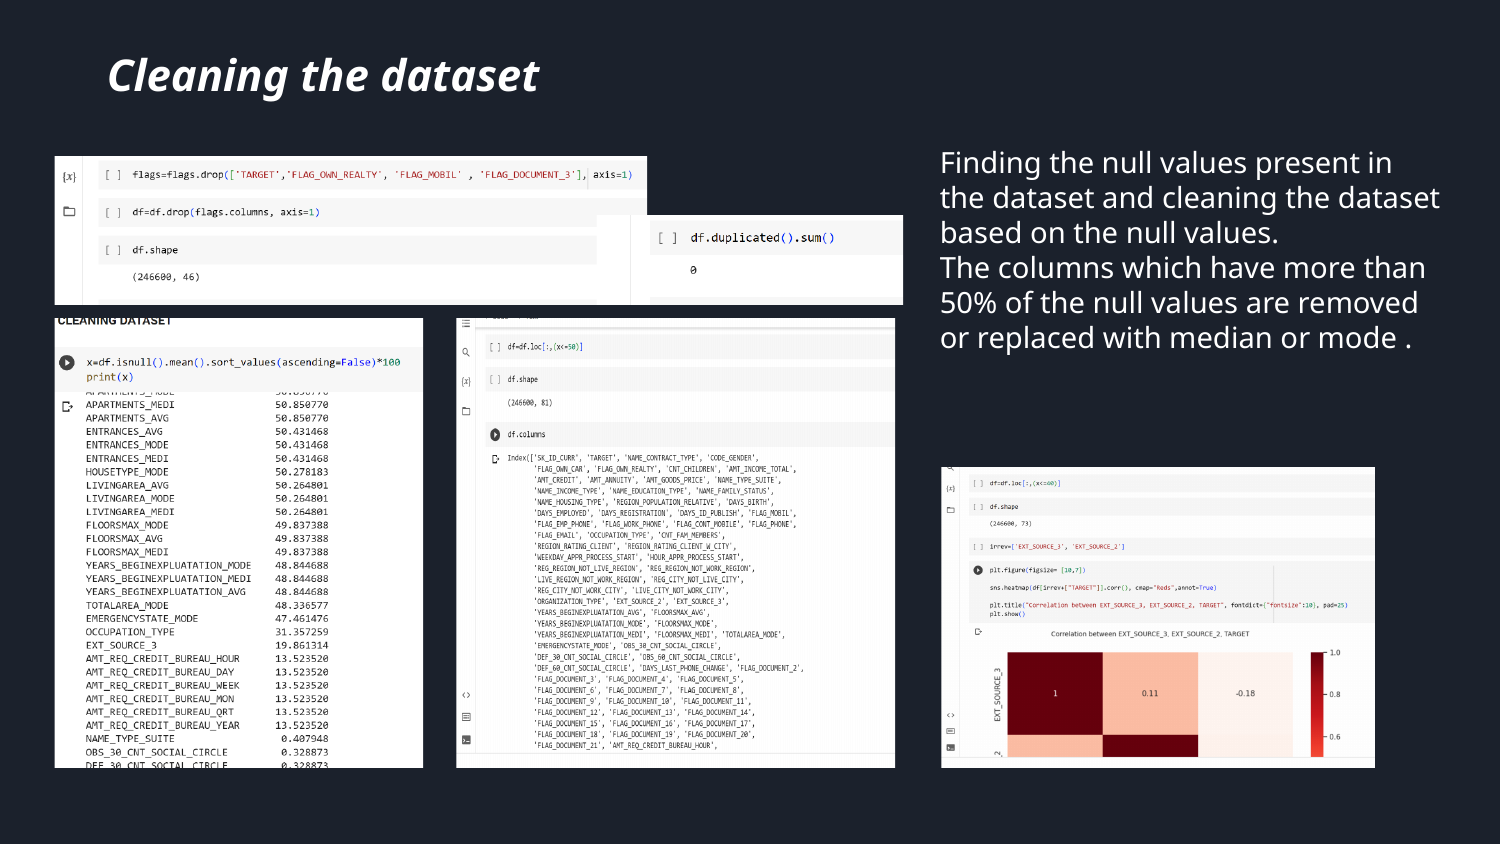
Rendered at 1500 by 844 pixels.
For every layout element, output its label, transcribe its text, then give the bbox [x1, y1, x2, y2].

text_box Cleaning the dataset [91, 32, 1249, 125]
picture [54, 156, 904, 306]
picture [456, 318, 896, 768]
picture [941, 467, 1376, 768]
text_box Finding the null values present in the dataset and cleaning the dataset based on the null values. The columns which have more than 50% of the null values are removed or replaced with median or mode . [924, 129, 1456, 430]
picture [54, 318, 424, 768]
